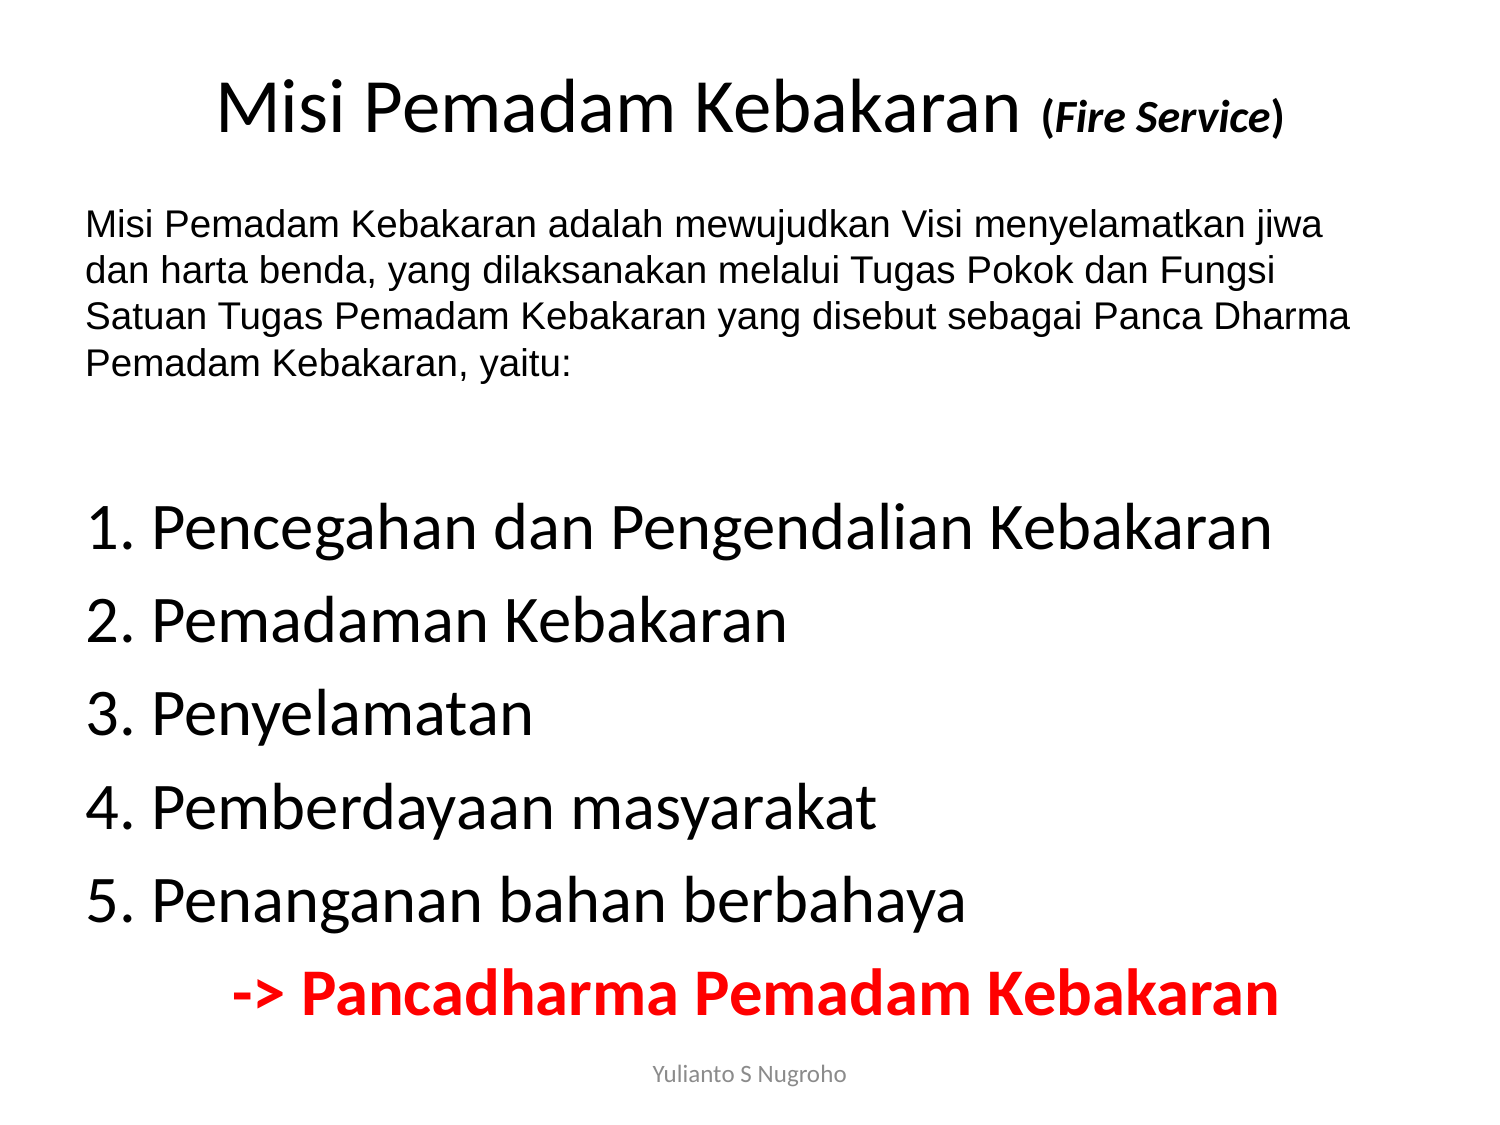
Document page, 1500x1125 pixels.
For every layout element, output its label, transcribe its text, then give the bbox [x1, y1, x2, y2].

title Misi Pemadam Kebakaran (Fire Service) [75, 15, 1425, 189]
list 1. Pencegahan dan Pengendalian Kebakaran 2. Pemadaman Kebakaran 3. Penyelamatan 4. Pemberdayaan masyarakat 5. Penanganan bahan berbahaya -> Pancadharma Pemadam Kebakaran [70, 474, 1459, 1125]
text_box Misi Pemadam Kebakaran adalah mewujudkan Visi menyelamatkan jiwa dan harta benda, yang dilaksanakan melalui Tugas Pokok dan Fungsi Satuan Tugas Pemadam Kebakaran yang disebut sebagai Panca Dharma Pemadam Kebakaran, yaitu: [70, 191, 1368, 392]
footer Yulianto S Nugroho [512, 1042, 988, 1103]
